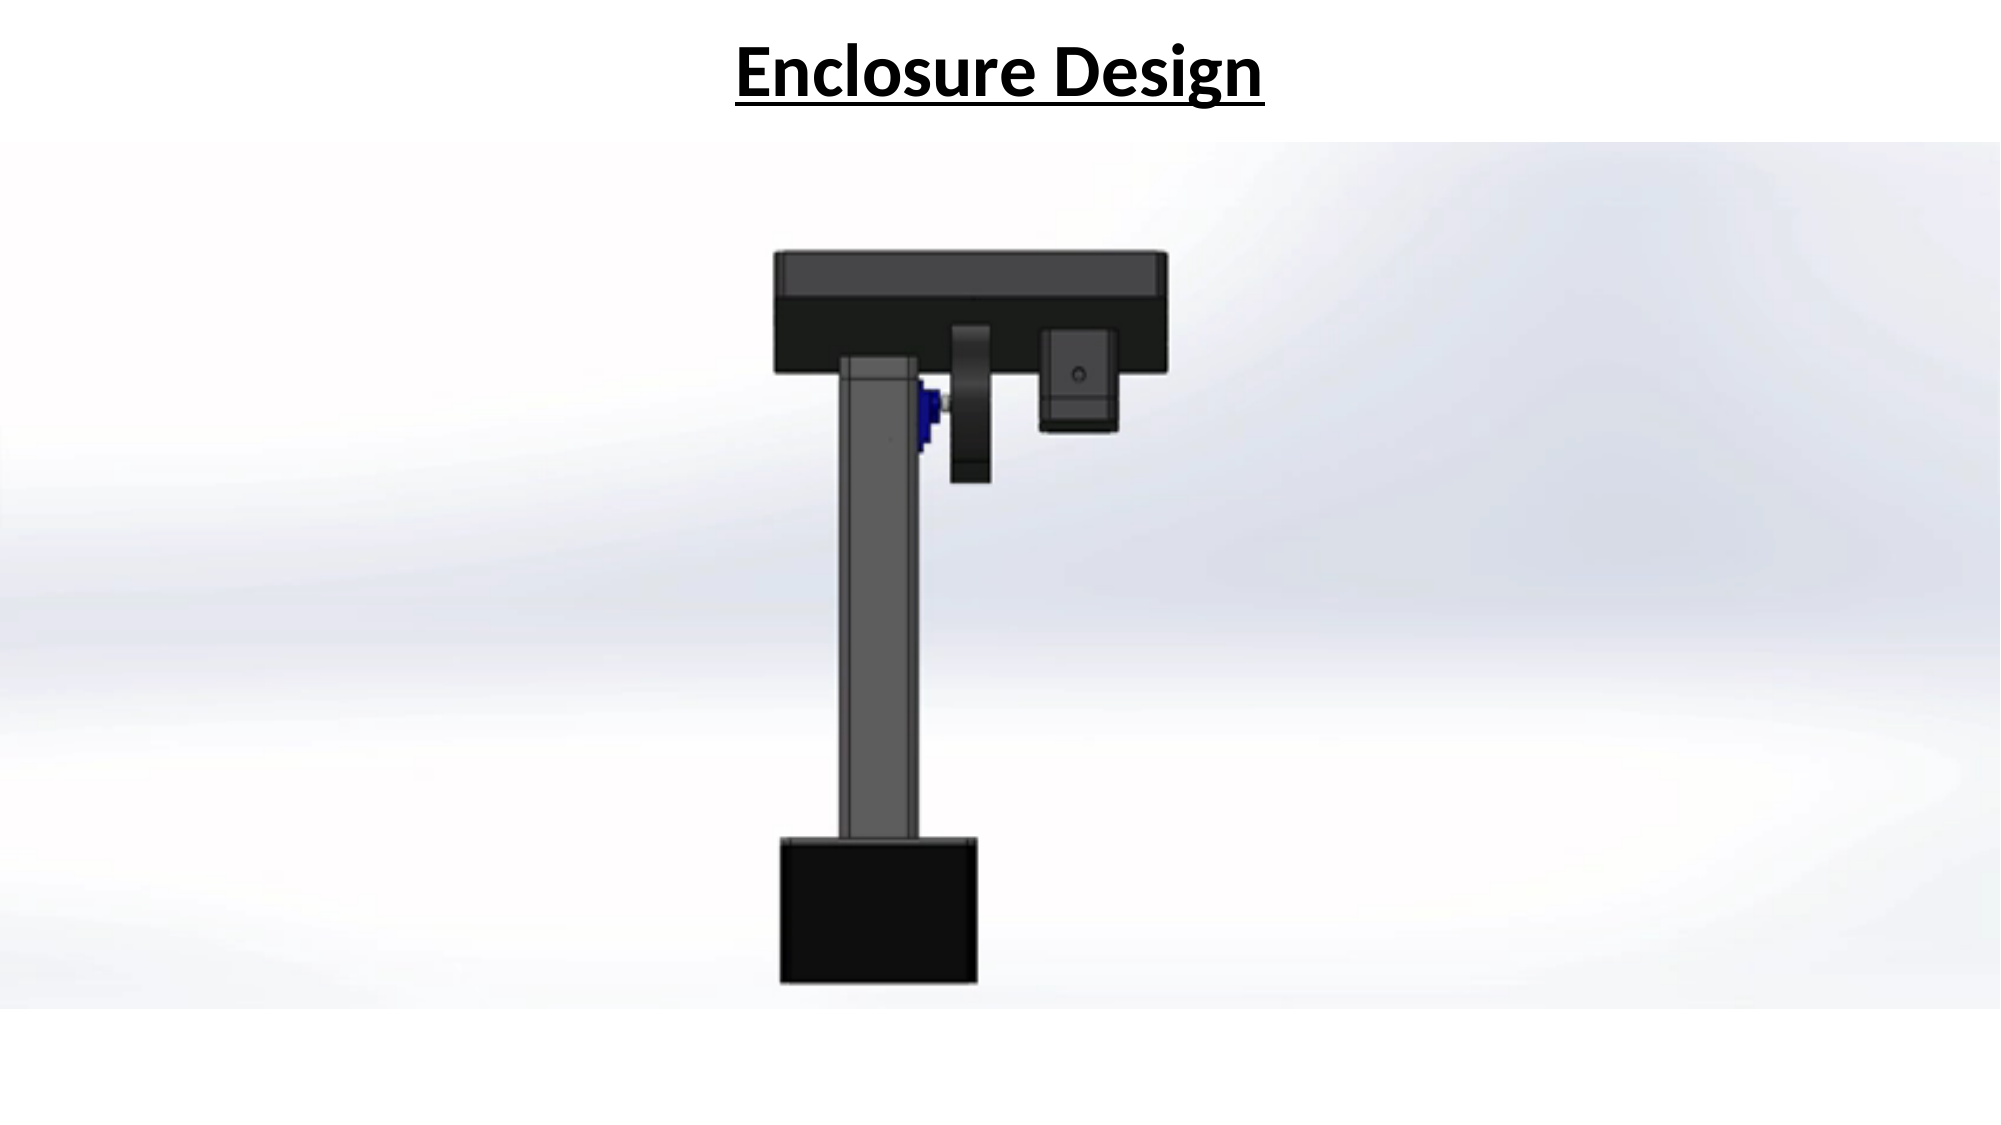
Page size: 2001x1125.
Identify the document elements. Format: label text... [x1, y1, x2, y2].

text_box Enclosure Design [668, 24, 1332, 122]
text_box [0, 141, 2000, 1010]
